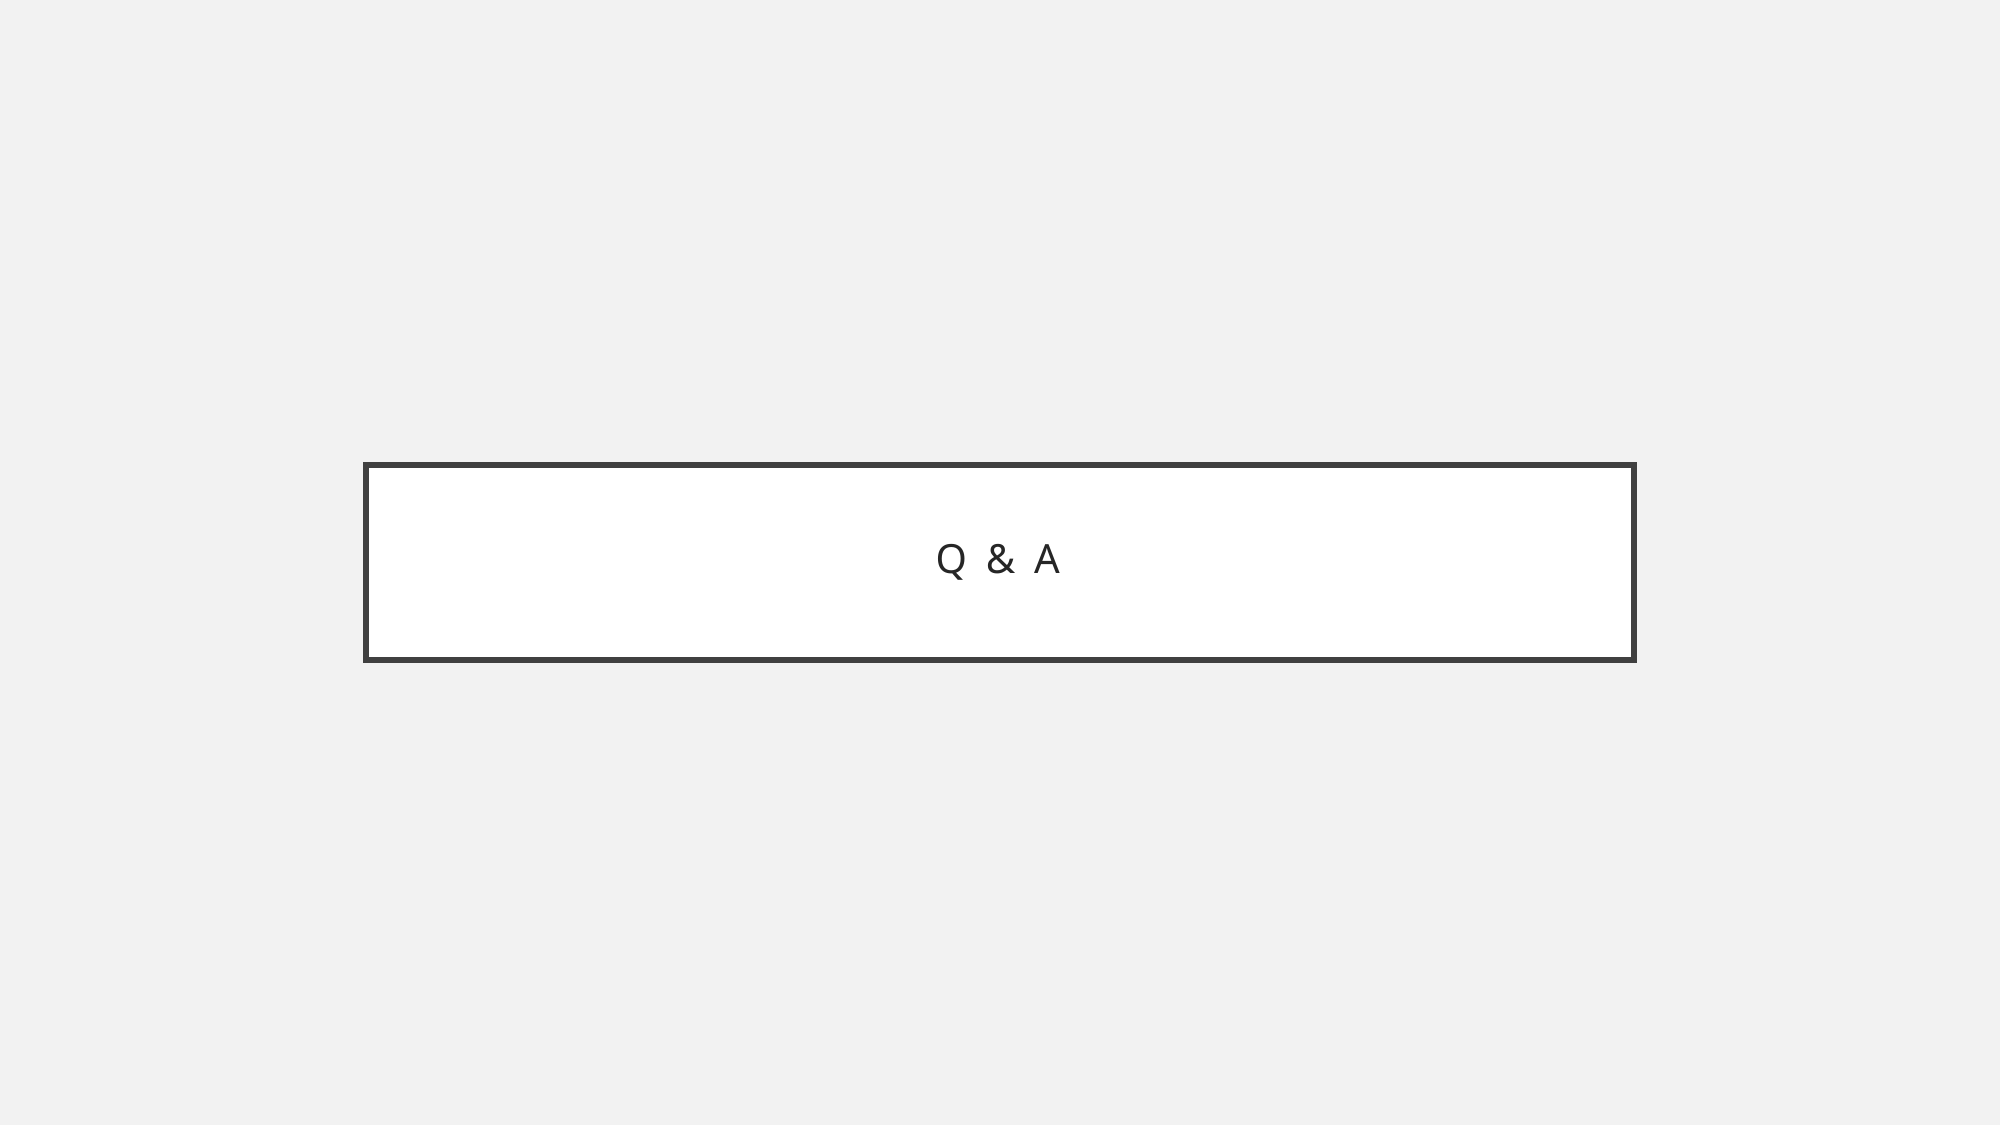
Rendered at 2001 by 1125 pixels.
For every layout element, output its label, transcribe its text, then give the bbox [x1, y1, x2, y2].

title Q & A [363, 462, 1637, 663]
